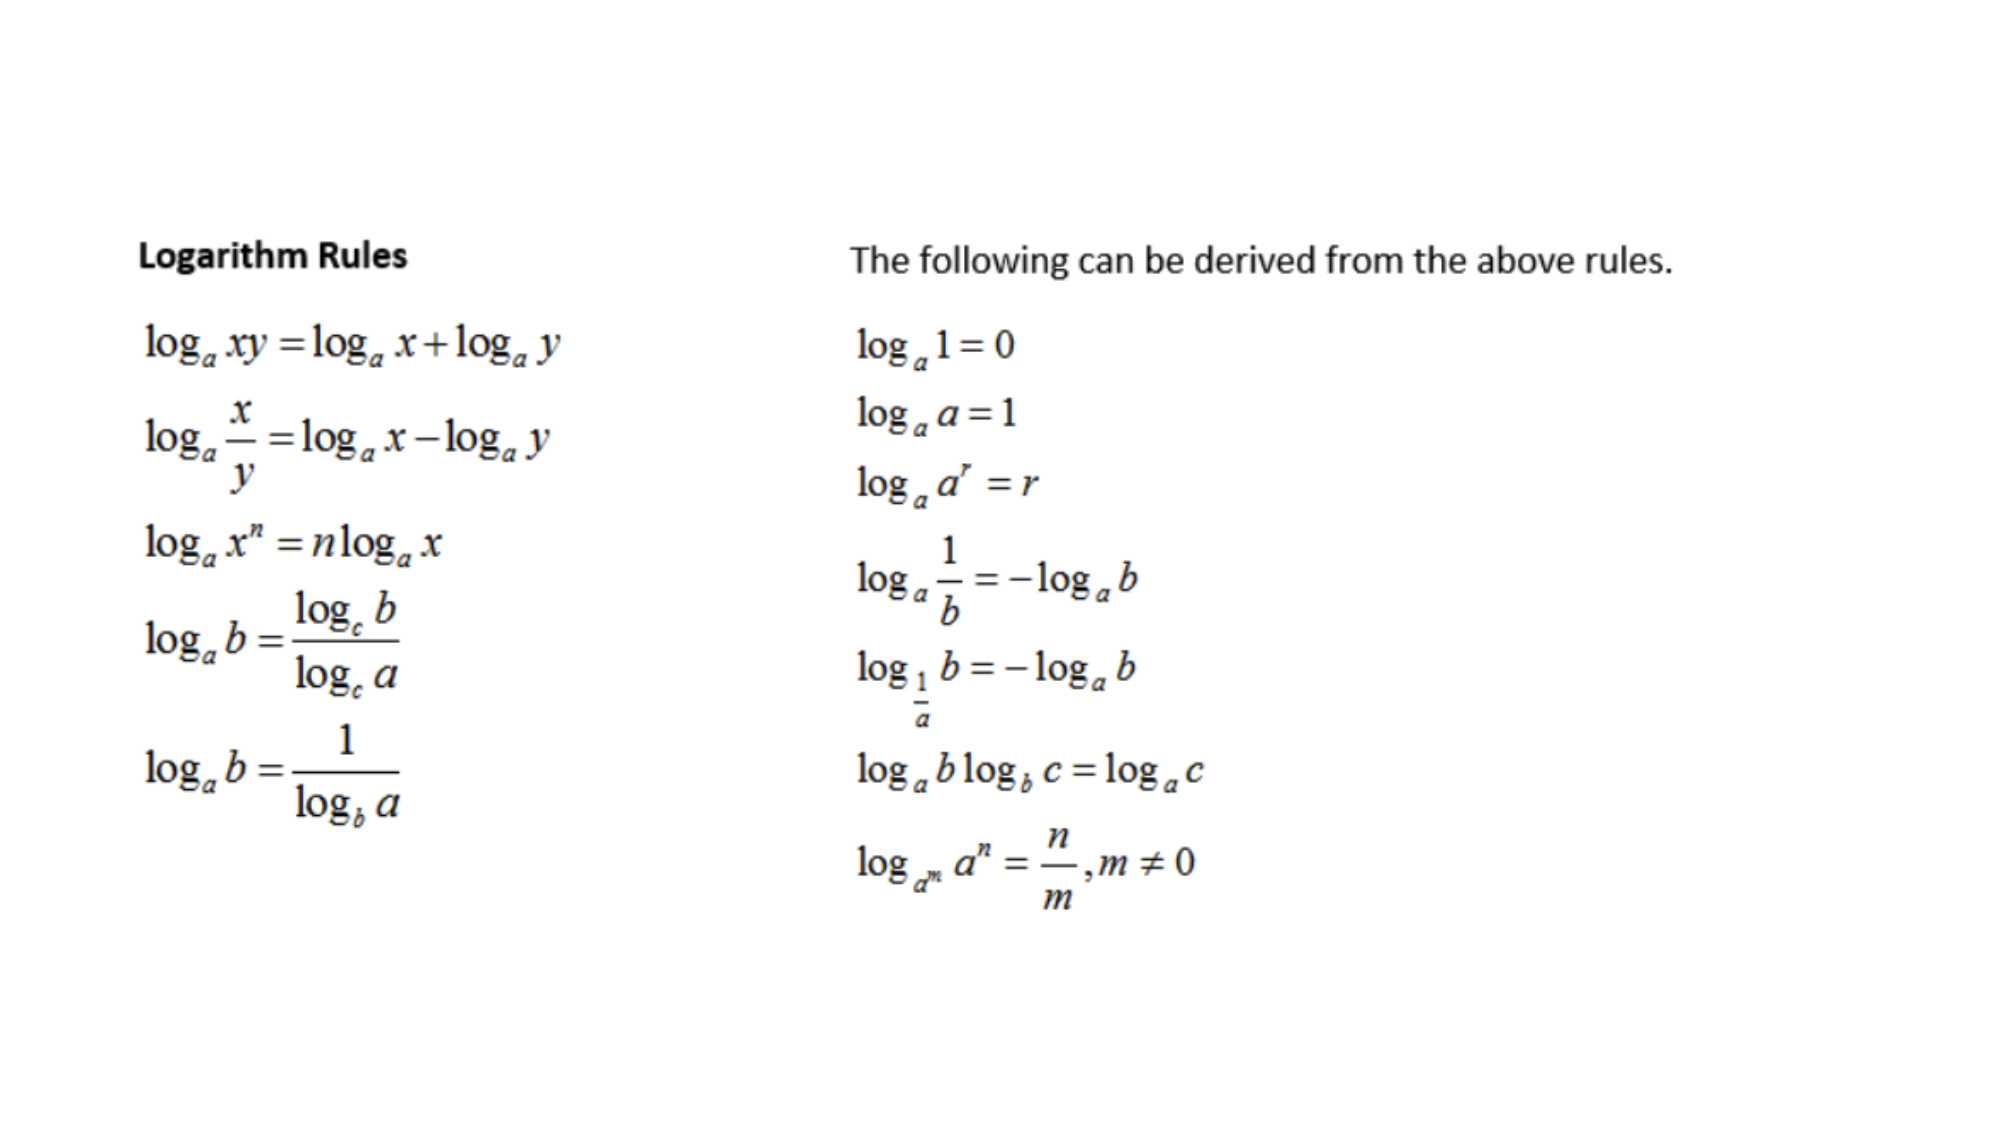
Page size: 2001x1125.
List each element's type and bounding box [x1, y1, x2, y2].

picture [107, 218, 1768, 933]
